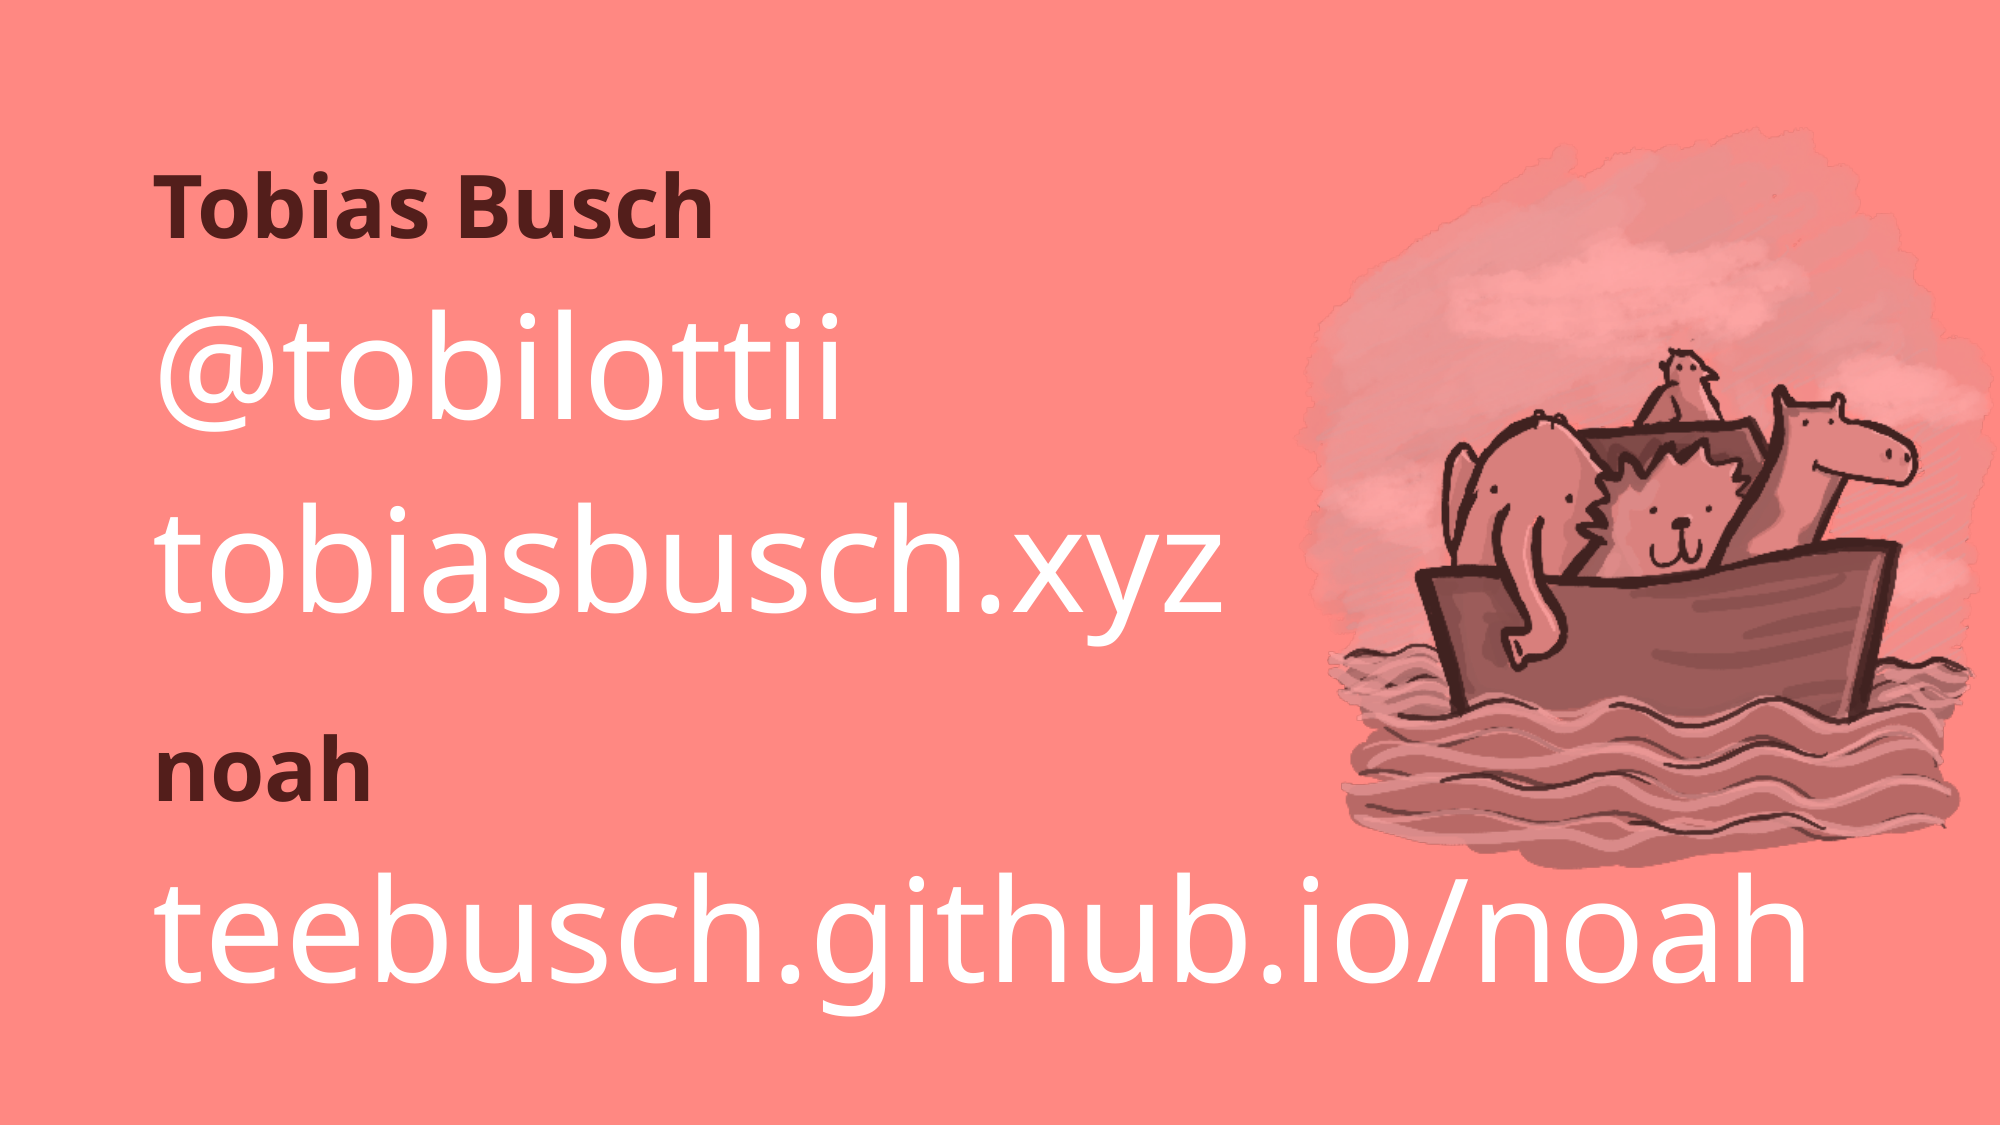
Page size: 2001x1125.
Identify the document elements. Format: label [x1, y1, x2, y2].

text_box [29, 23, 2000, 1125]
